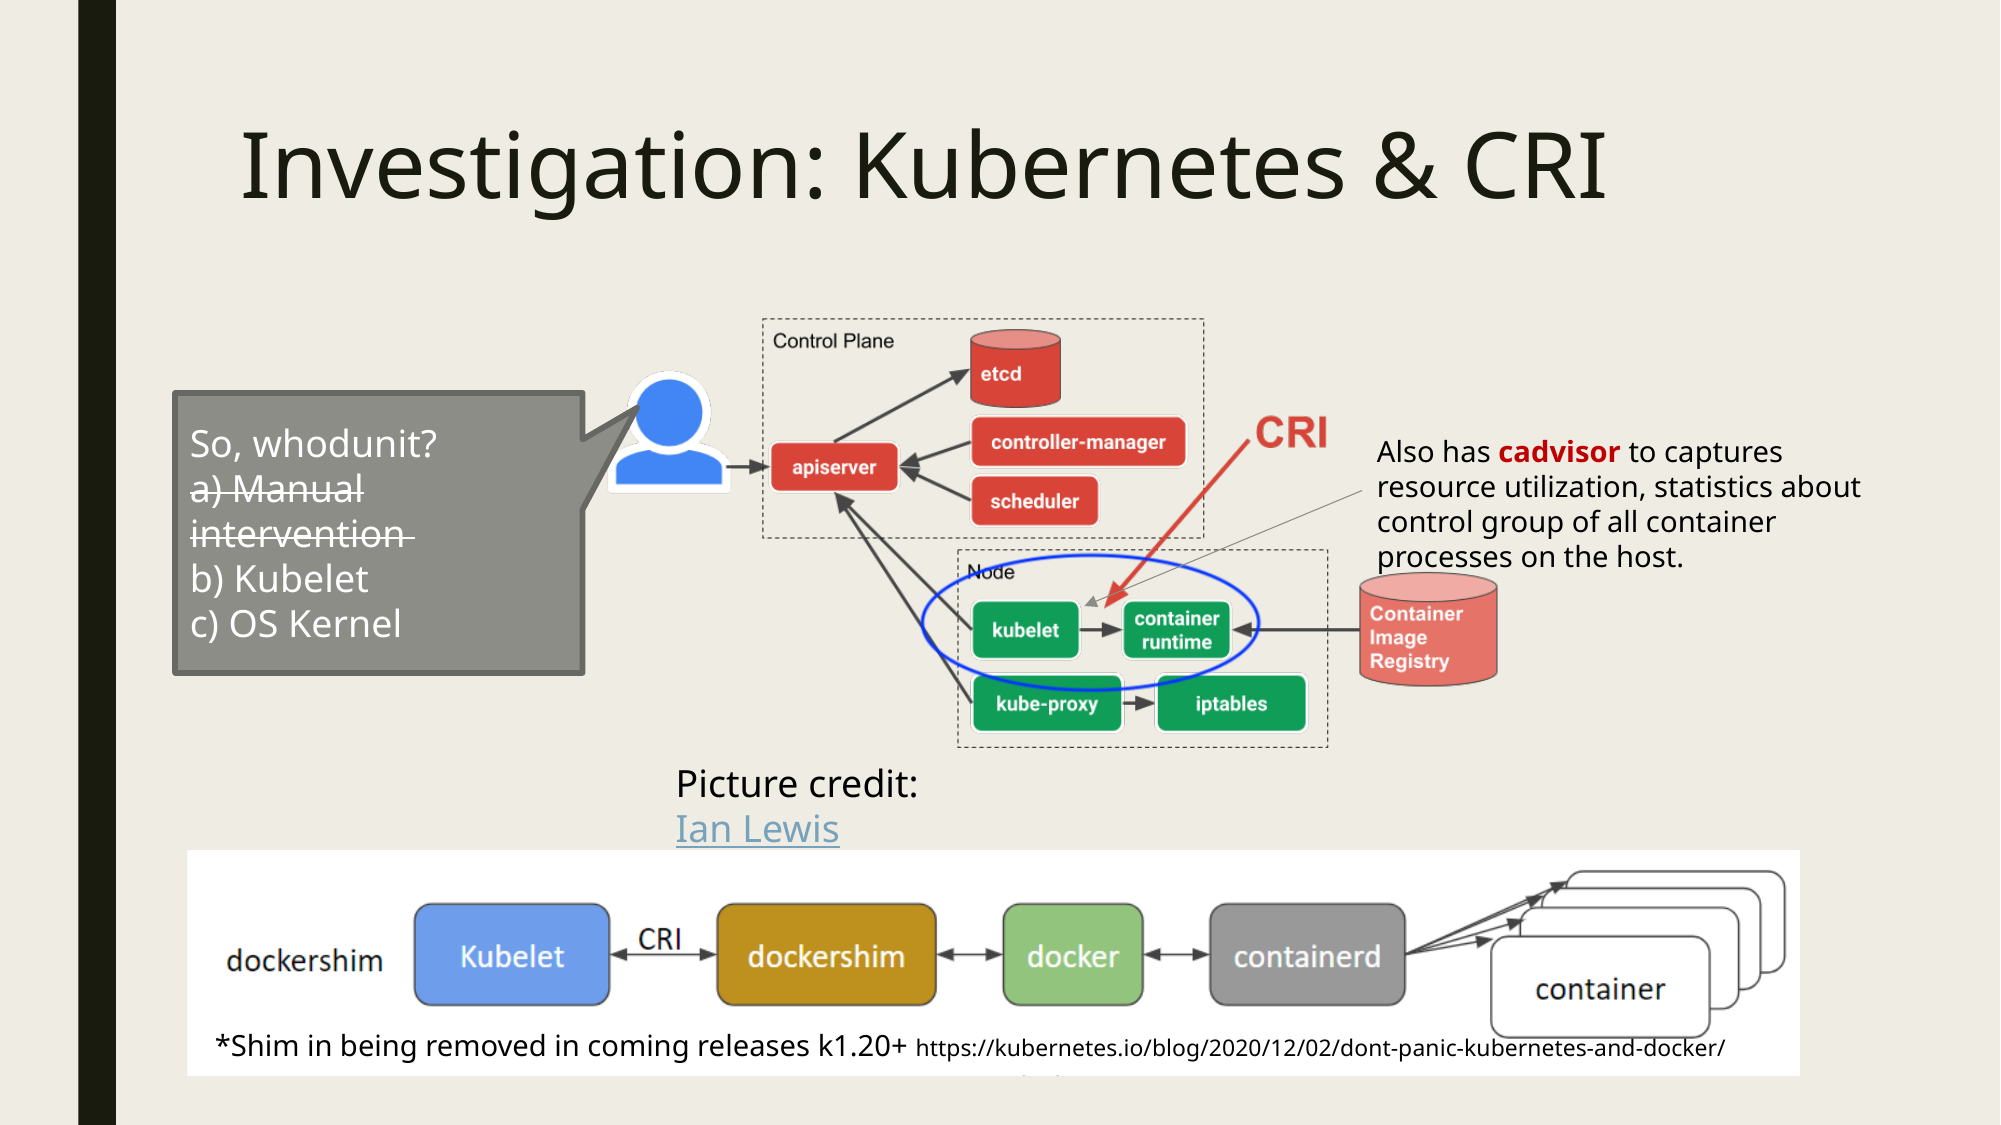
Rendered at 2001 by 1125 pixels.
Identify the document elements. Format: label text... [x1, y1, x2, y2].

text_box So, whodunit? a) Manual intervention b) Kubelet c) OS Kernel [172, 390, 591, 676]
text_box Also has cadvisor to captures resource utilization, statistics about control group of all container processes on the host. [1532, 425, 1898, 581]
text_box Picture credit: Ian Lewis [660, 776, 1085, 850]
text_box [187, 850, 1853, 1076]
title Investigation: Kubernetes & CRI [225, 112, 1800, 357]
picture [591, 313, 1532, 776]
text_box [1084, 490, 1363, 606]
